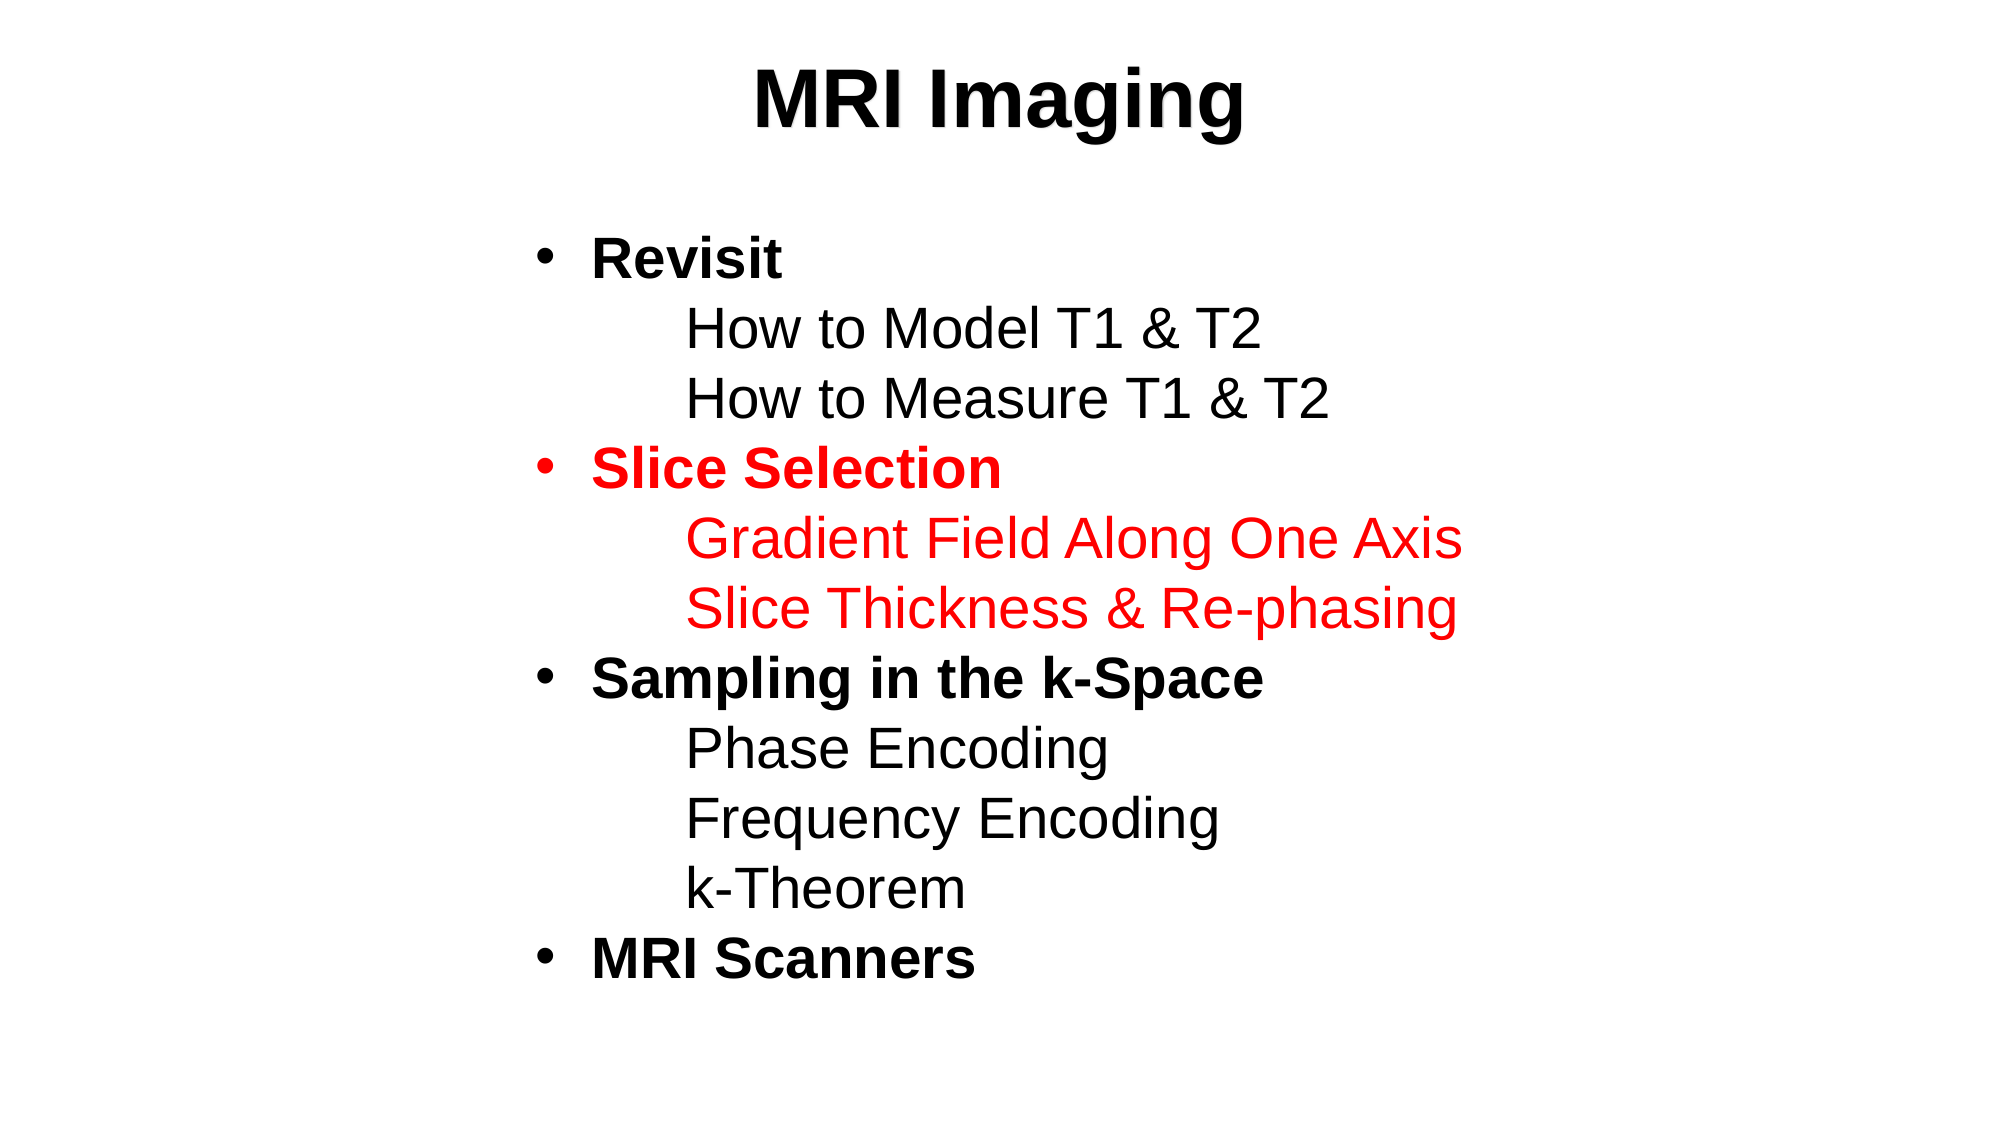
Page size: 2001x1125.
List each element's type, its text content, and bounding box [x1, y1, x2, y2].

text_box Revisit How to Model T1 & T2 How to Measure T1 & T2 Slice Selection Gradient Field Along One Axis Slice Thickness & Re-phasing Sampling in the k-Space Phase Encoding Frequency Encoding k-Theorem MRI Scanners [520, 213, 1480, 998]
title MRI Imaging [33, 24, 1967, 163]
